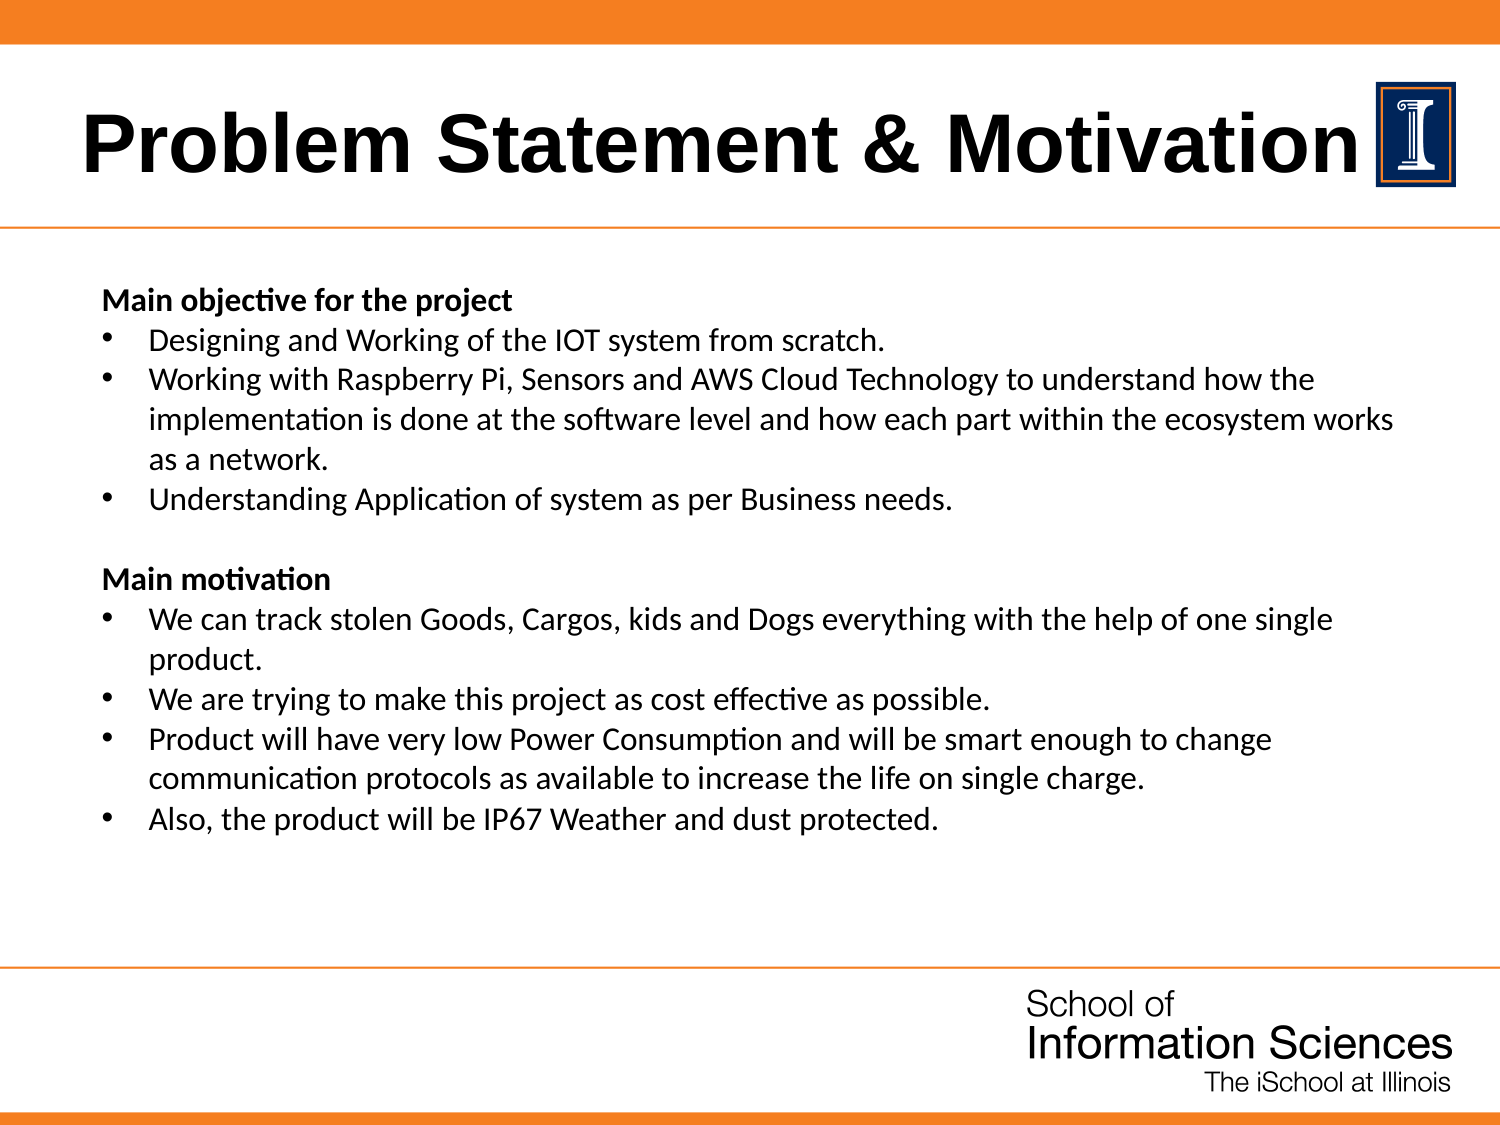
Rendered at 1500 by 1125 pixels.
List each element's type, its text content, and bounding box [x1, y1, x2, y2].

picture [0, 0, 1500, 1125]
title Problem Statement & Motivation [66, 45, 1417, 233]
text_box Main objective for the project Designing and Working of the IOT system from scratch. Working with Raspberry Pi, Sensors and AWS Cloud Technology to understand how the implementation is done at the software level and how each part within the ecosystem works as a network. Understanding Application of system as per Business needs. Main motivation We can track stolen Goods, Cargos, kids and Dogs everything with the help of one single product. We are trying to make this project as cost effective as possible. Product will have very low Power Consumption and will be smart enough to change communication protocols as available to increase the life on single charge. Also, the product will be IP67 Weather and dust protected. [86, 270, 1417, 844]
